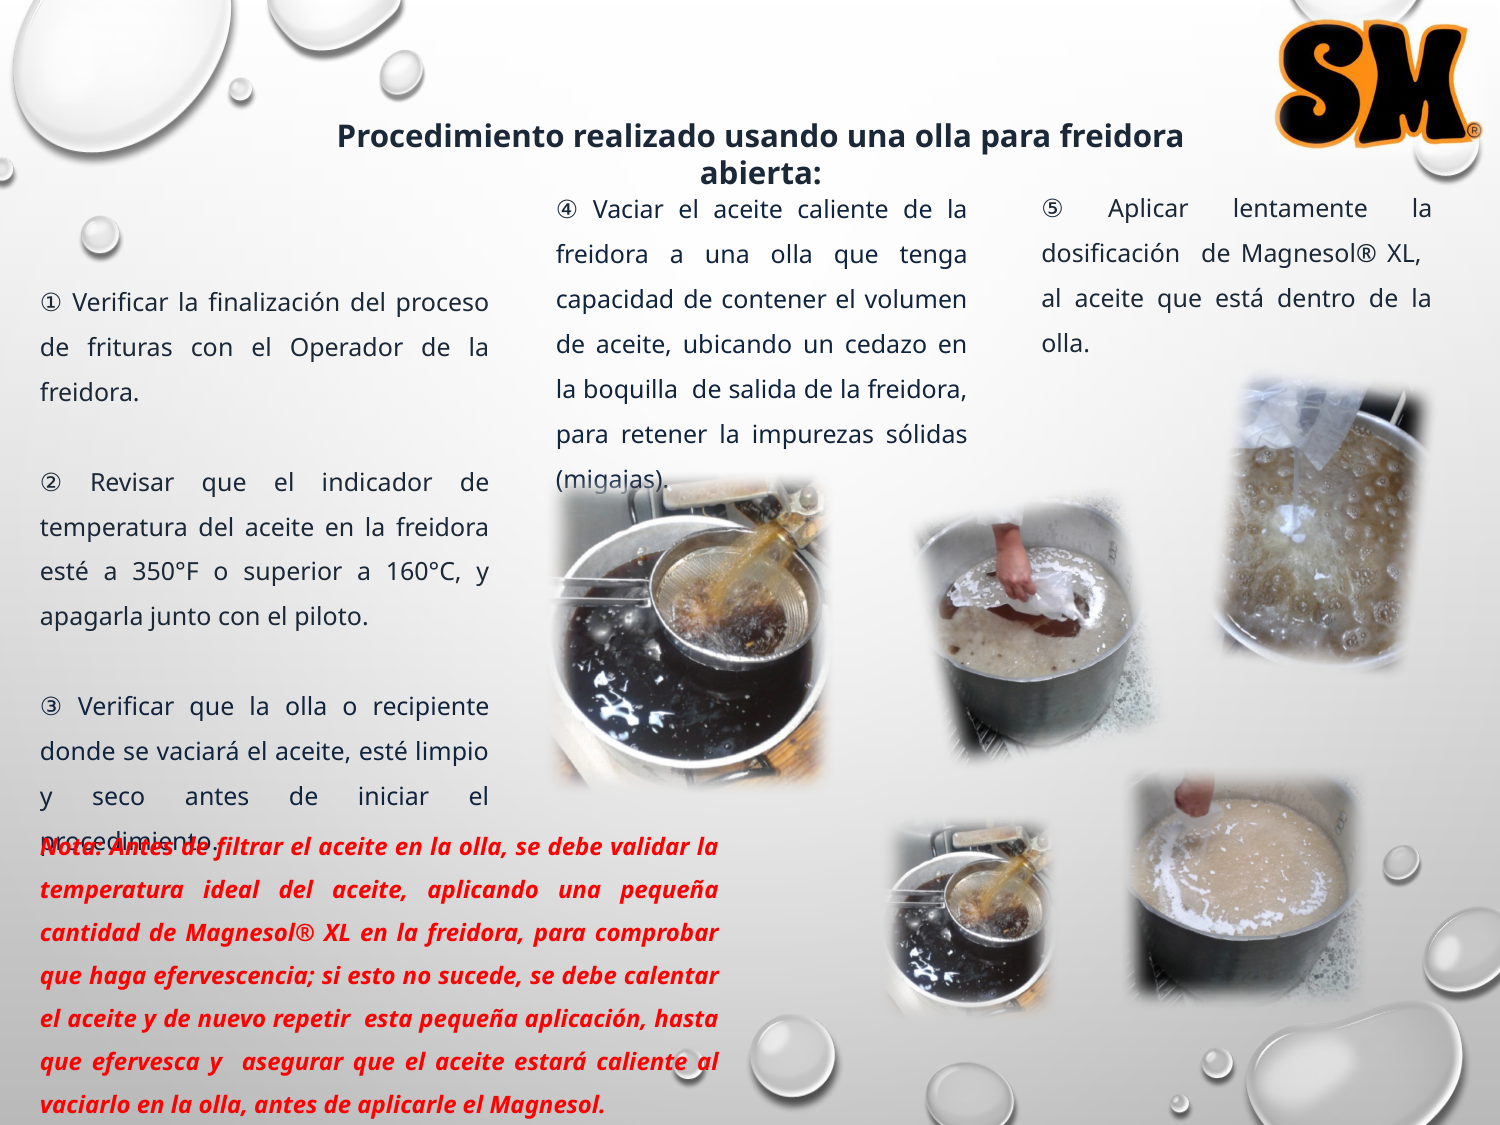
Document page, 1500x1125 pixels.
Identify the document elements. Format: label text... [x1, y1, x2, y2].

picture [0, 0, 1500, 1125]
text_box ④ Vaciar el aceite caliente de la freidora a una olla que tenga capacidad de contener el volumen de aceite, ubicando un cedazo en la boquilla de salida de la freidora, para retener la impurezas sólidas (migajas). [541, 199, 984, 501]
text_box ① Verificar la finalización del proceso de frituras con el Operador de la freidora. ② Revisar que el indicador de temperatura del aceite en la freidora esté a 350°F o superior a 160°C, y apagarla junto con el piloto. ③ Verificar que la olla o recipiente donde se vaciará el aceite, esté limpio y seco antes de iniciar el procedimiento. [25, 264, 505, 809]
text_box ⑤ Aplicar lentamente la dosificación de Magnesol® XL, al aceite que está dentro de la olla. [1026, 179, 1448, 365]
text_box Procedimiento realizado usando una olla para freidora abierta: [264, 108, 1258, 199]
text_box Nota: Antes de filtrar el aceite en la olla, se debe validar la temperatura ideal del aceite, aplicando una pequeña cantidad de Magnesol® XL en la freidora, para comprobar que haga efervescencia; si esto no sucede, se debe calentar el aceite y de nuevo repetir esta pequeña aplicación, hasta que efervesca y asegurar que el aceite estará caliente al vaciarlo en la olla, antes de aplicarle el Magnesol. [25, 809, 734, 1125]
